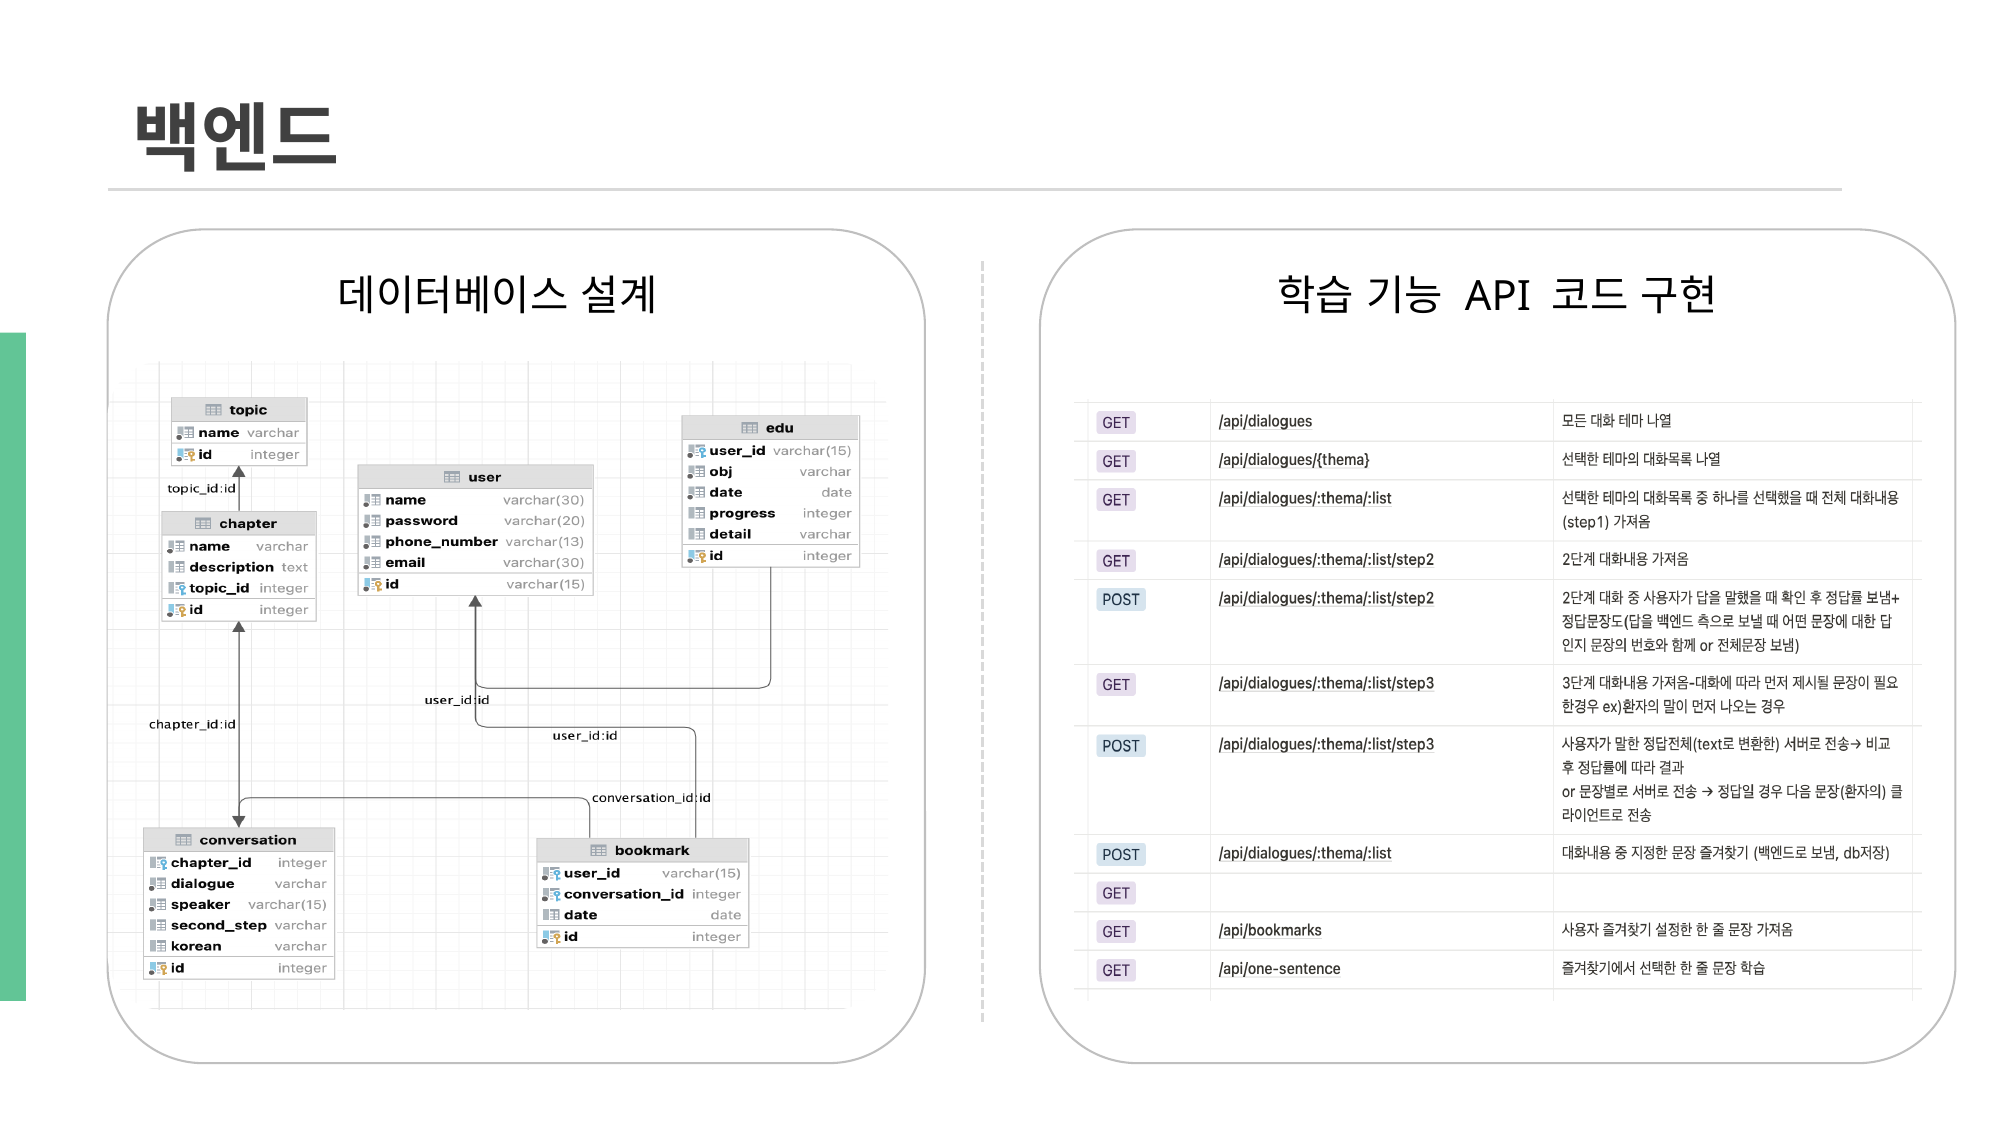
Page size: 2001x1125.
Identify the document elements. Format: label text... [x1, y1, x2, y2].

picture [107, 361, 889, 1010]
text_box [106, 228, 927, 1065]
text_box [0, 332, 27, 1002]
picture [1074, 399, 1922, 1001]
text_box 데이터베이스 설계 [323, 261, 673, 327]
text_box 백엔드 [117, 83, 355, 188]
text_box 학습 기능 API 코드 구현 [1262, 261, 1733, 327]
text_box [1038, 228, 1957, 1065]
